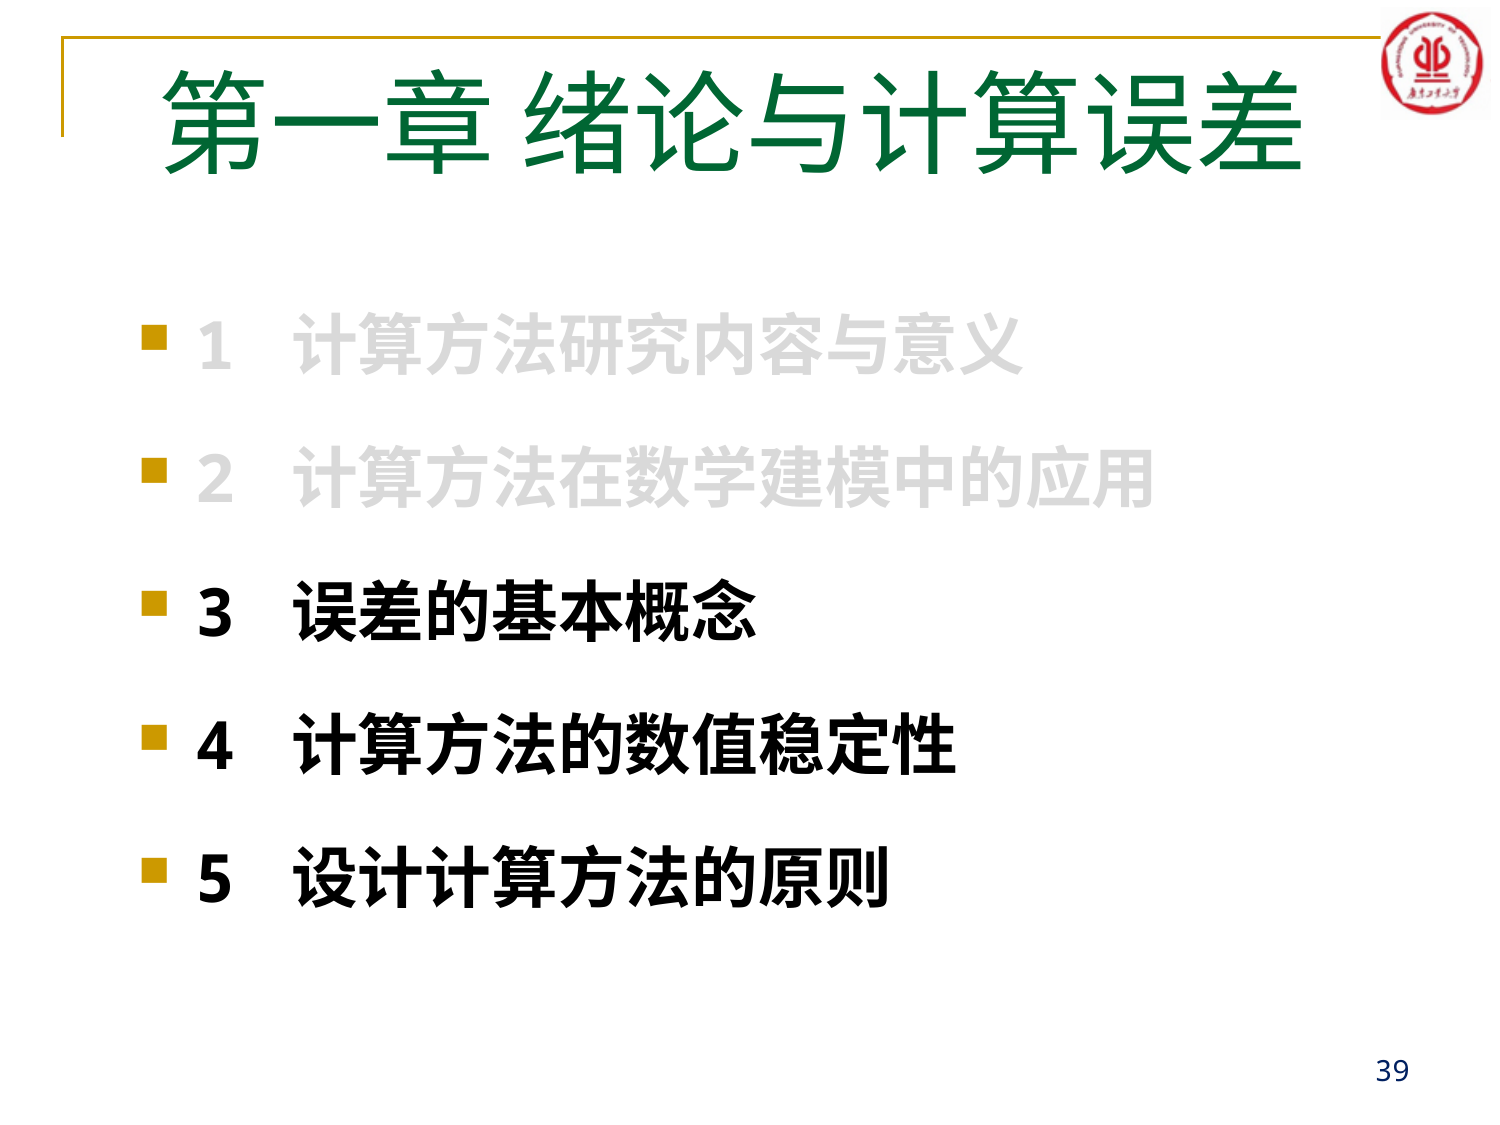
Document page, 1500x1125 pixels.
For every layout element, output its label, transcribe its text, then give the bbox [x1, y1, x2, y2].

picture [1380, 7, 1491, 120]
slide_number 39 [1074, 1024, 1425, 1100]
title 第一章 绪论与计算误差 [41, 45, 1425, 233]
list 1 计算方法研究内容与意义 2 计算方法在数学建模中的应用 3 误差的基本概念 4 计算方法的数值稳定性 5 设计计算方法的原则 [123, 255, 1412, 917]
